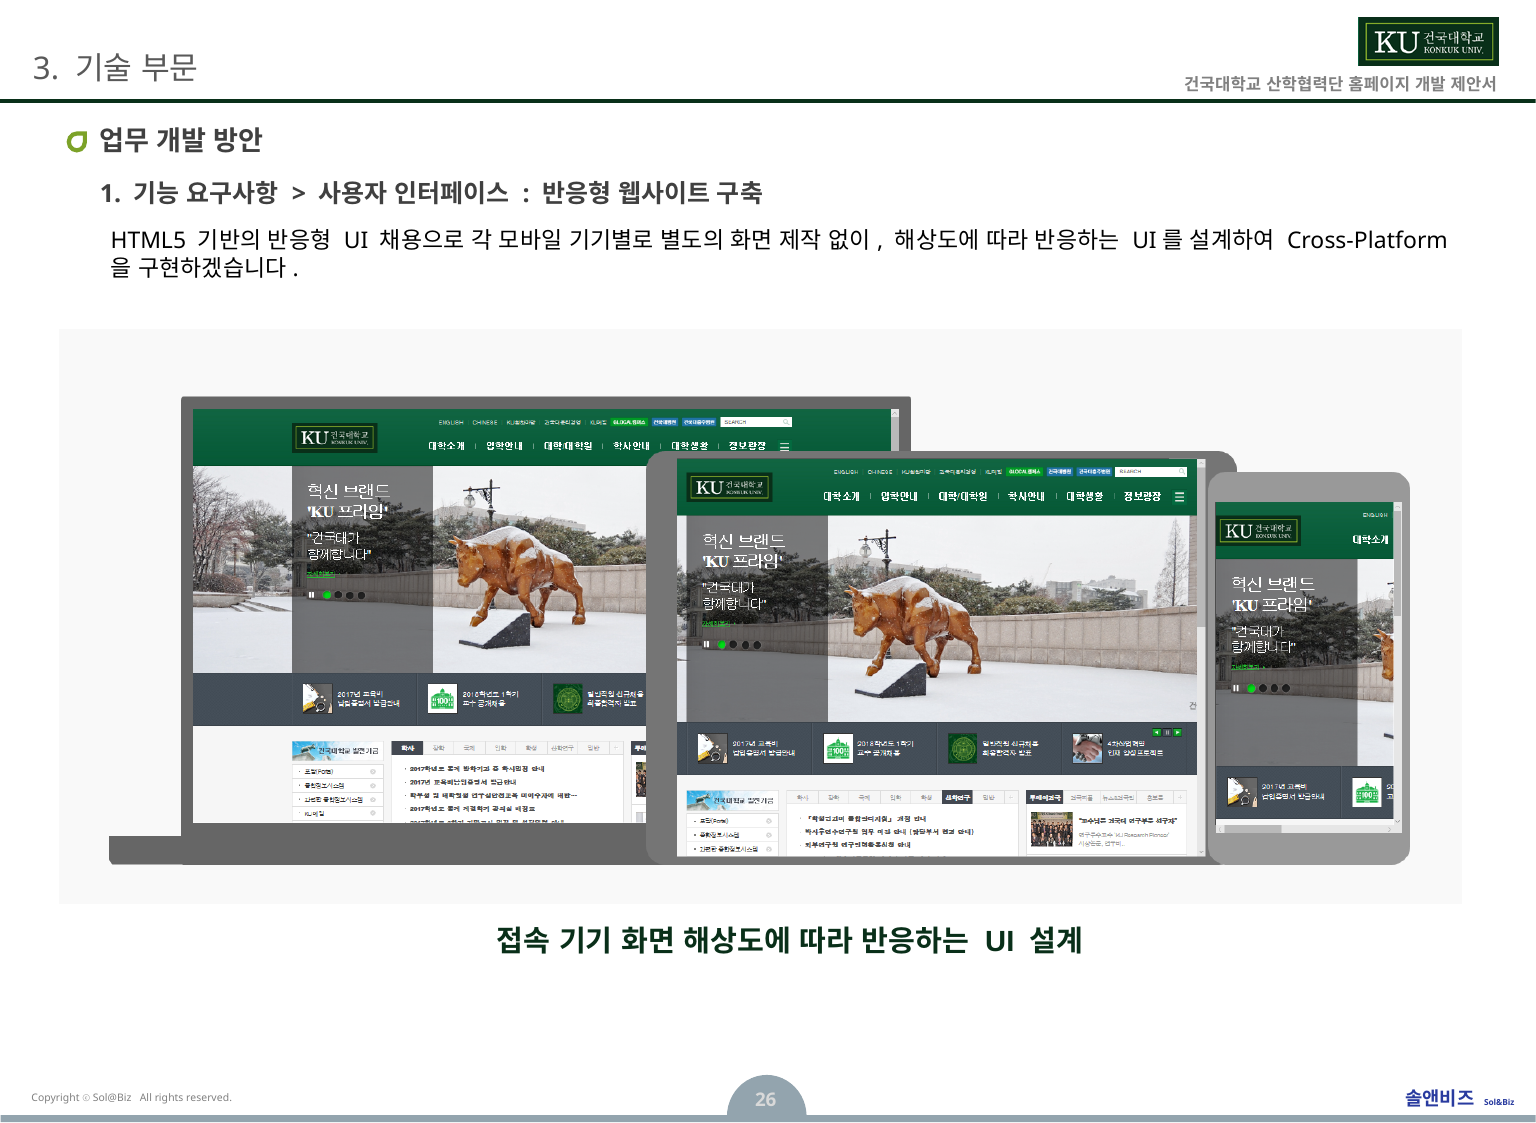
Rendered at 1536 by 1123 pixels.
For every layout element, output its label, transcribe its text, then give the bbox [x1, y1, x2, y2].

picture [1358, 17, 1499, 66]
title 업무 개발 방안 [99, 123, 1534, 157]
text_box 접속 기기 화면 해상도에 따라 반응하는 UI 설계 [482, 915, 1099, 966]
text_box HTML5 기반의 반응형 UI 채용으로 각 모바일 기기별로 별도의 화면 제작 없이, 해상도에 따라 반응하는 UI를 설계하여 Cross-Platform을 구현하겠습니다. [95, 218, 1485, 334]
picture [58, 329, 1463, 904]
text_box 1. 기능 요구사항 > 사용자 인터페이스 : 반응형 웹사이트 구축 [100, 177, 861, 208]
